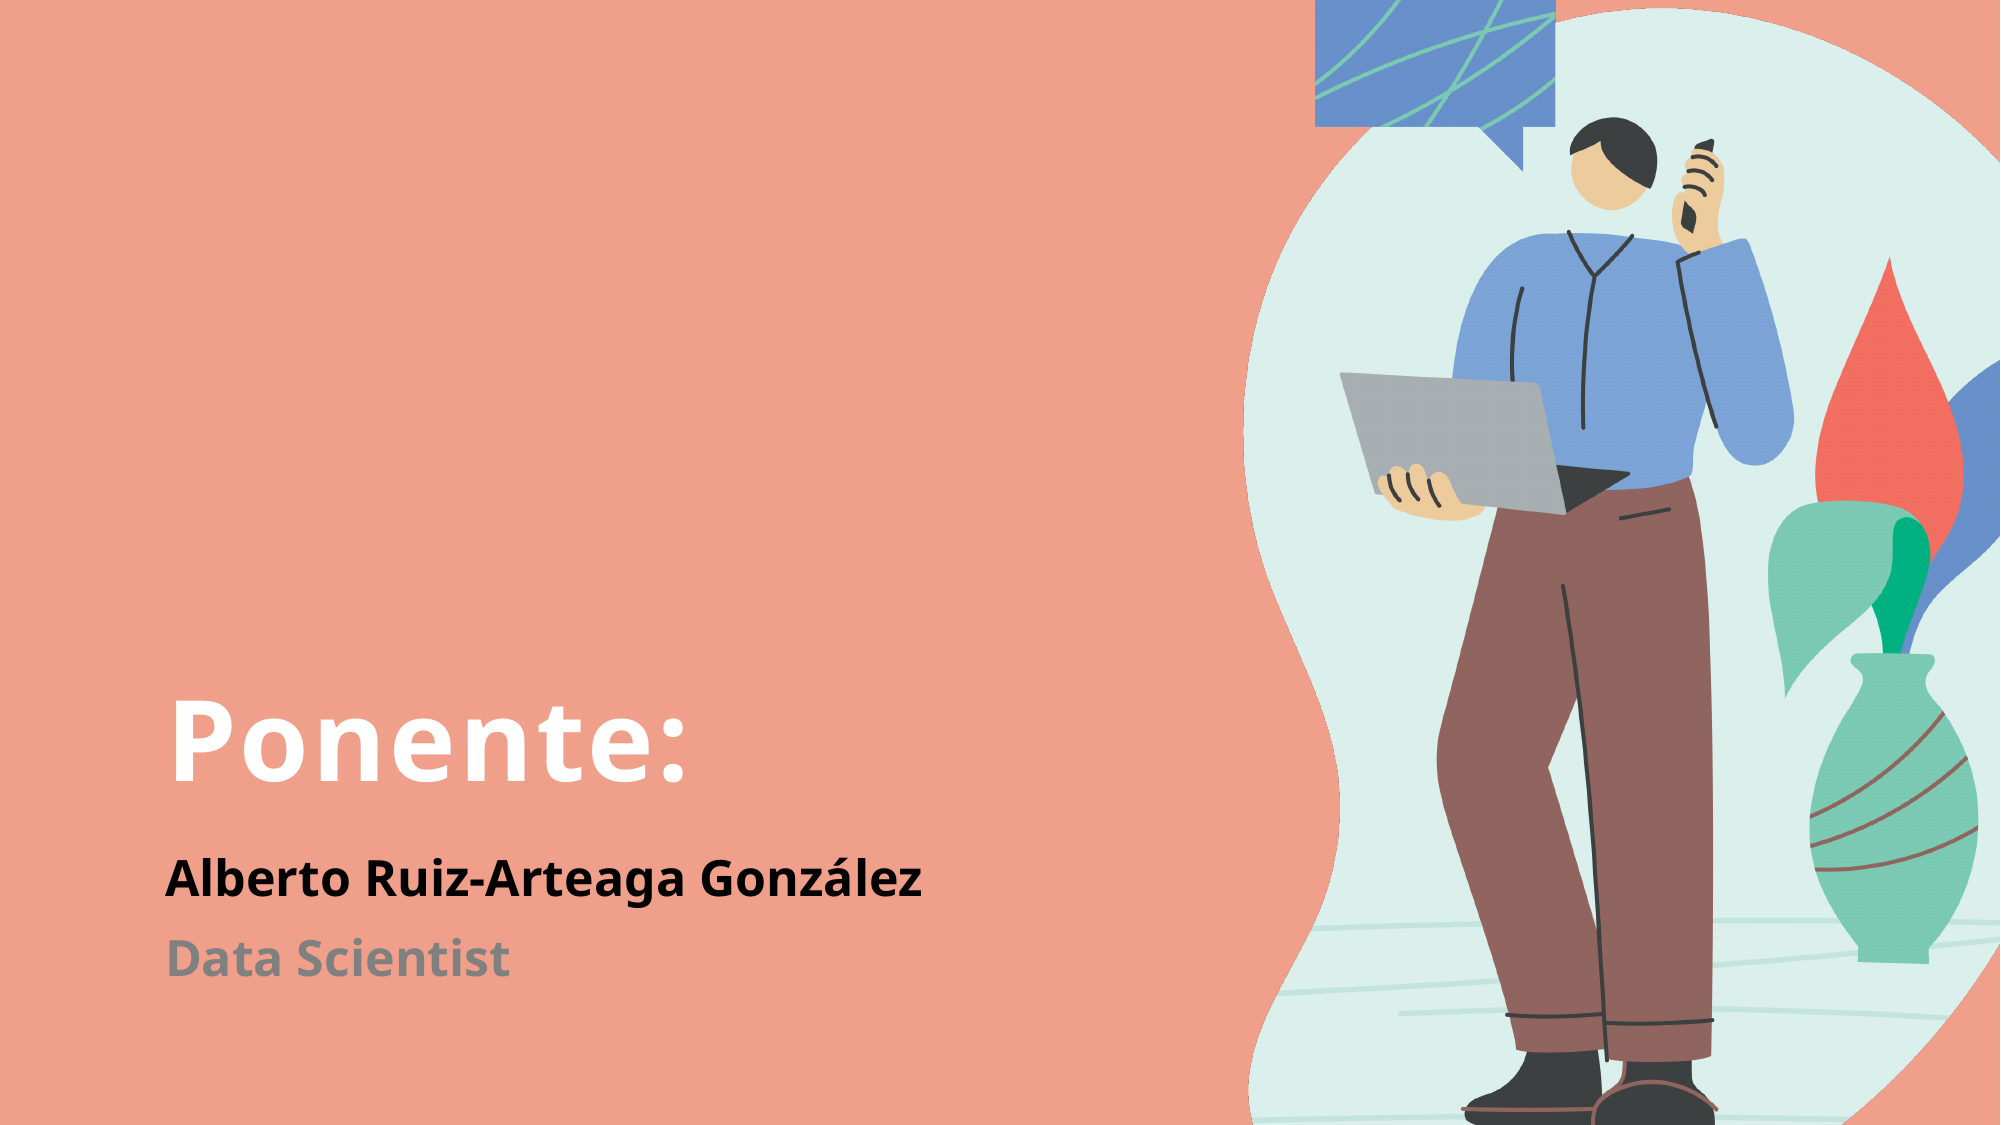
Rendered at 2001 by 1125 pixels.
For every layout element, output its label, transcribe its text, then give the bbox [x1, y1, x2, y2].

subtitle Alberto Ruiz-Arteaga González Data Scientist [150, 838, 1205, 1095]
title Ponente: [151, 675, 1206, 814]
picture [1233, 0, 2000, 1125]
